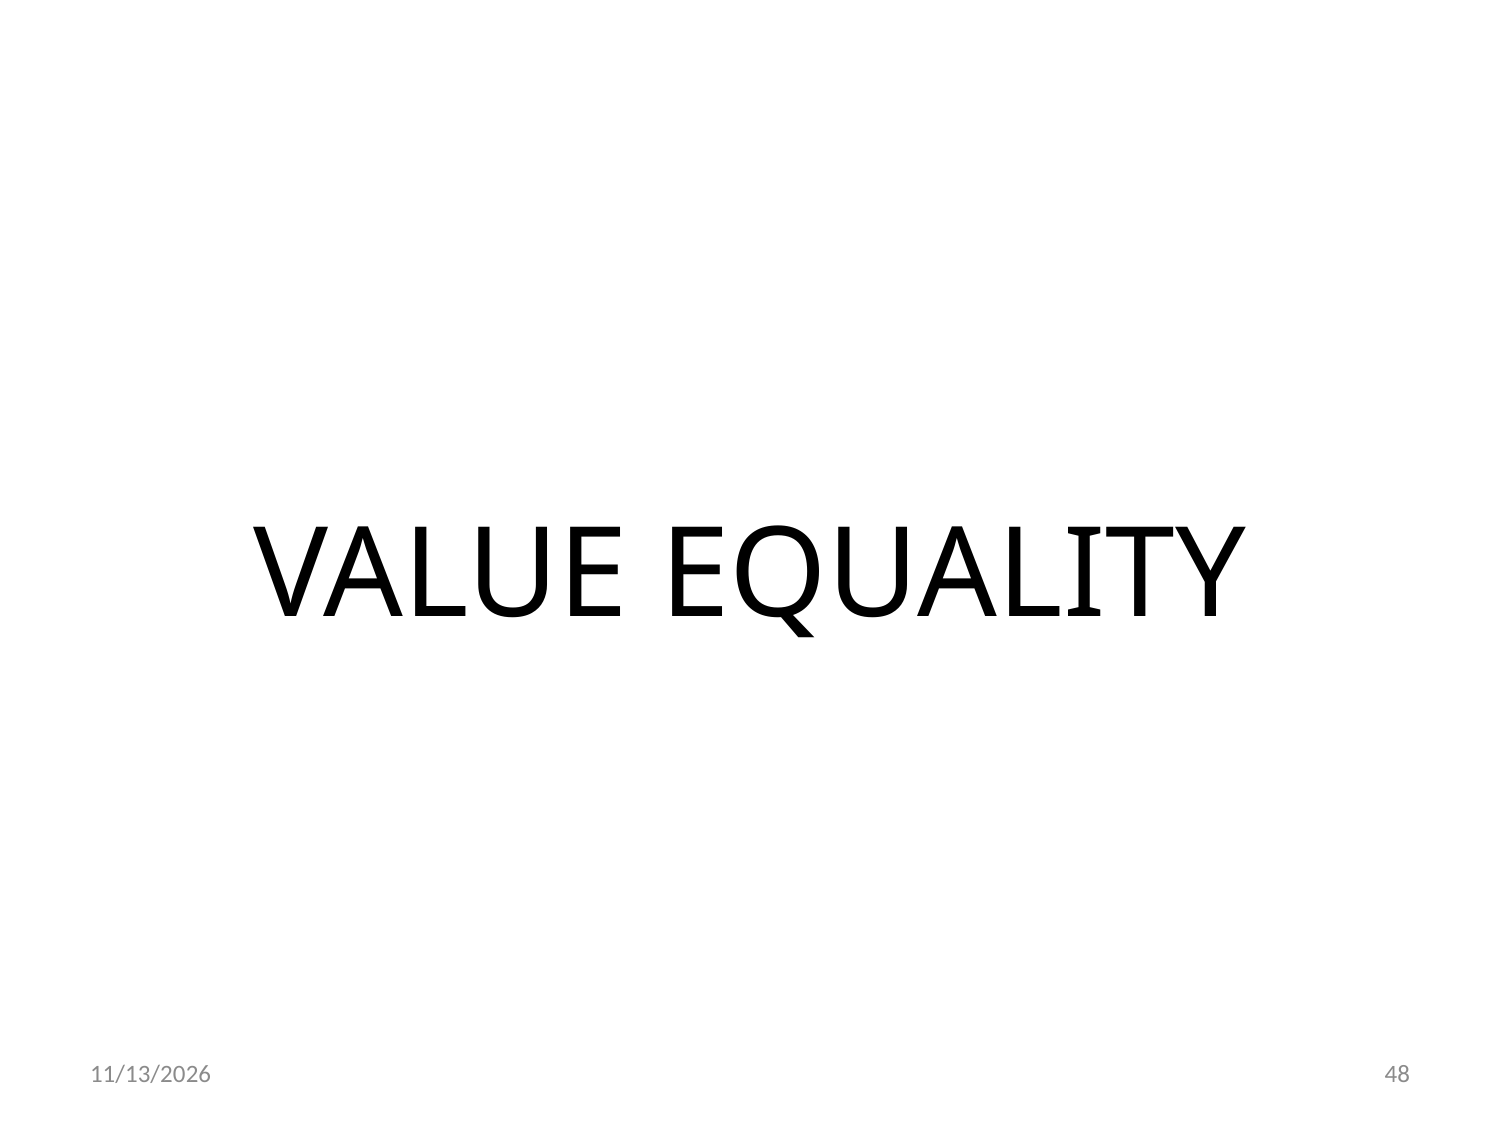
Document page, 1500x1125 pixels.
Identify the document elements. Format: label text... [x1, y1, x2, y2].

slide_number 48 [1074, 1042, 1425, 1103]
list VALUE EQUALITY [0, 484, 1500, 586]
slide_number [75, 1042, 425, 1103]
